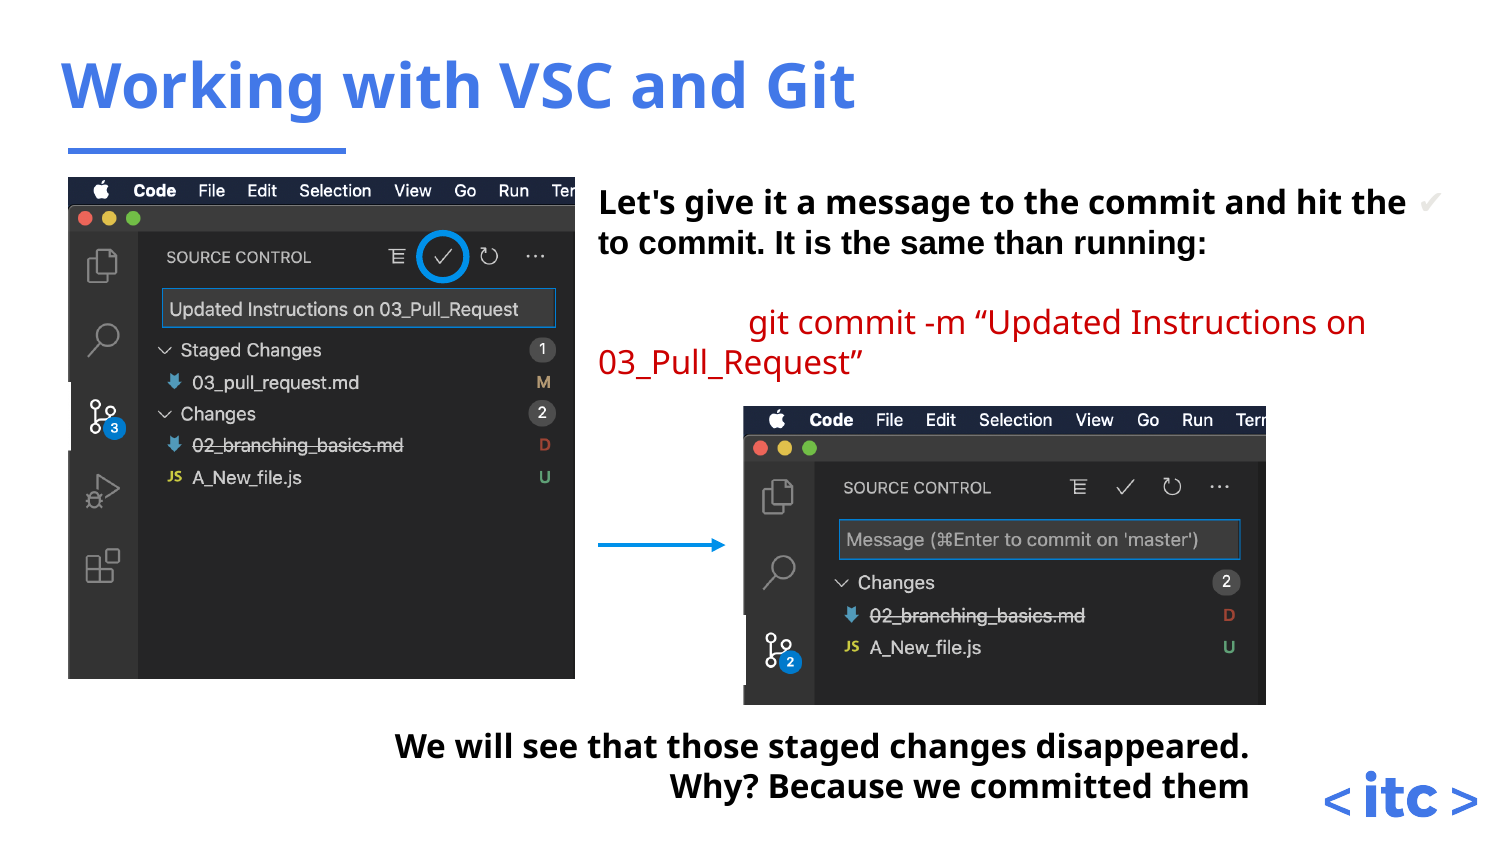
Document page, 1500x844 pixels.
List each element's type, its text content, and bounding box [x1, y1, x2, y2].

picture [743, 406, 1267, 705]
text_box Working with VSC and Git [46, 39, 1492, 136]
picture [1316, 759, 1485, 828]
text_box We will see that those staged changes disappeared. Why? Because we committed them [0, 710, 1266, 844]
picture [67, 177, 575, 679]
text_box Let's give it a message to the commit and hit the ✔️ to commit. It is the same than running: git commit -m “Updated Instructions on 03_Pull_Request” [583, 166, 1485, 391]
